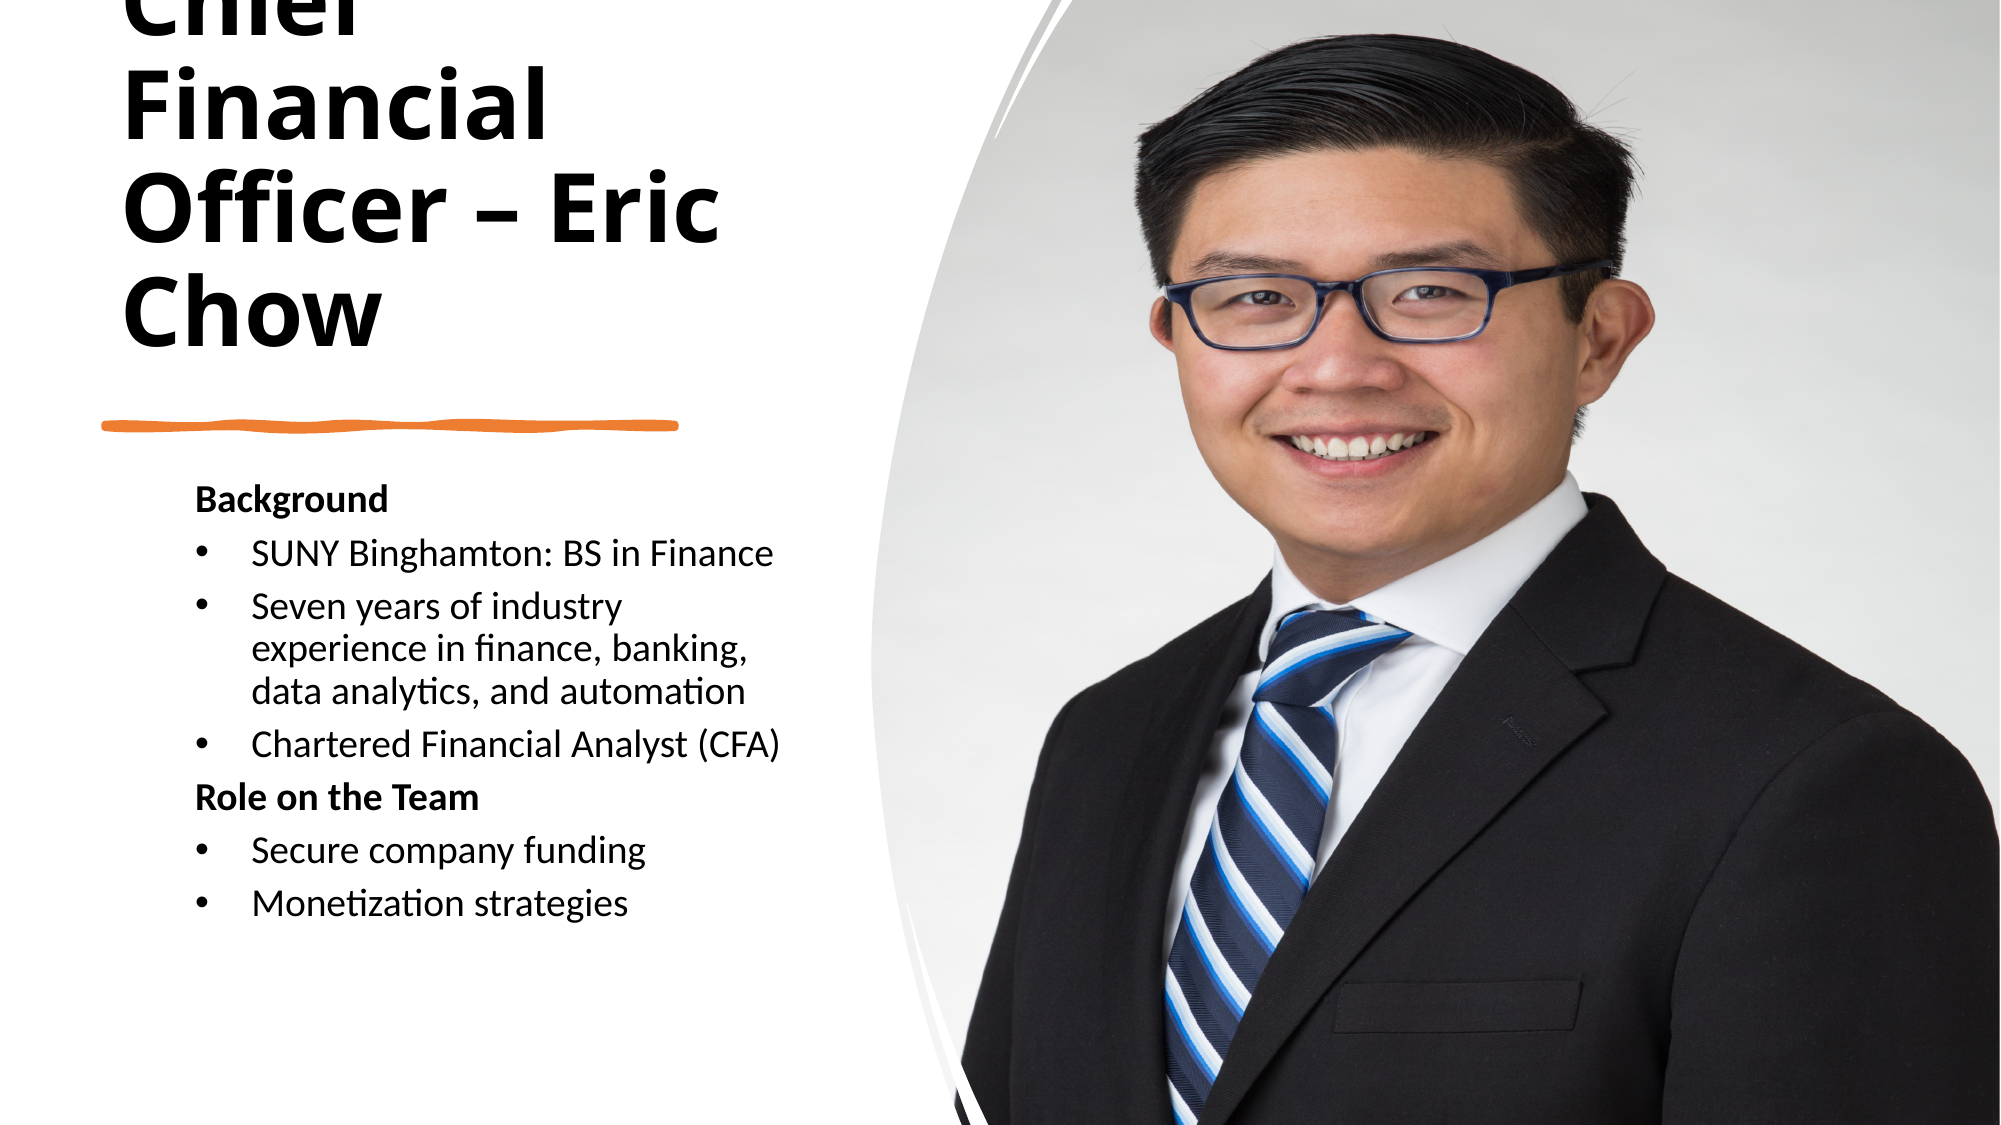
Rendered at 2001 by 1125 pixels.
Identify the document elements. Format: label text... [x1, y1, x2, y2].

title Chief Financial Officer – Eric Chow [105, 53, 822, 375]
text_box [103, 421, 676, 431]
text_box [0, 0, 871, 1125]
list Background SUNY Binghamton: BS in Finance Seven years of industry experience in finance, banking, data analytics, and automation Chartered Financial Analyst (CFA) Role on the Team Secure company funding Monetization strategies [105, 471, 802, 1016]
picture [871, 0, 2000, 1125]
